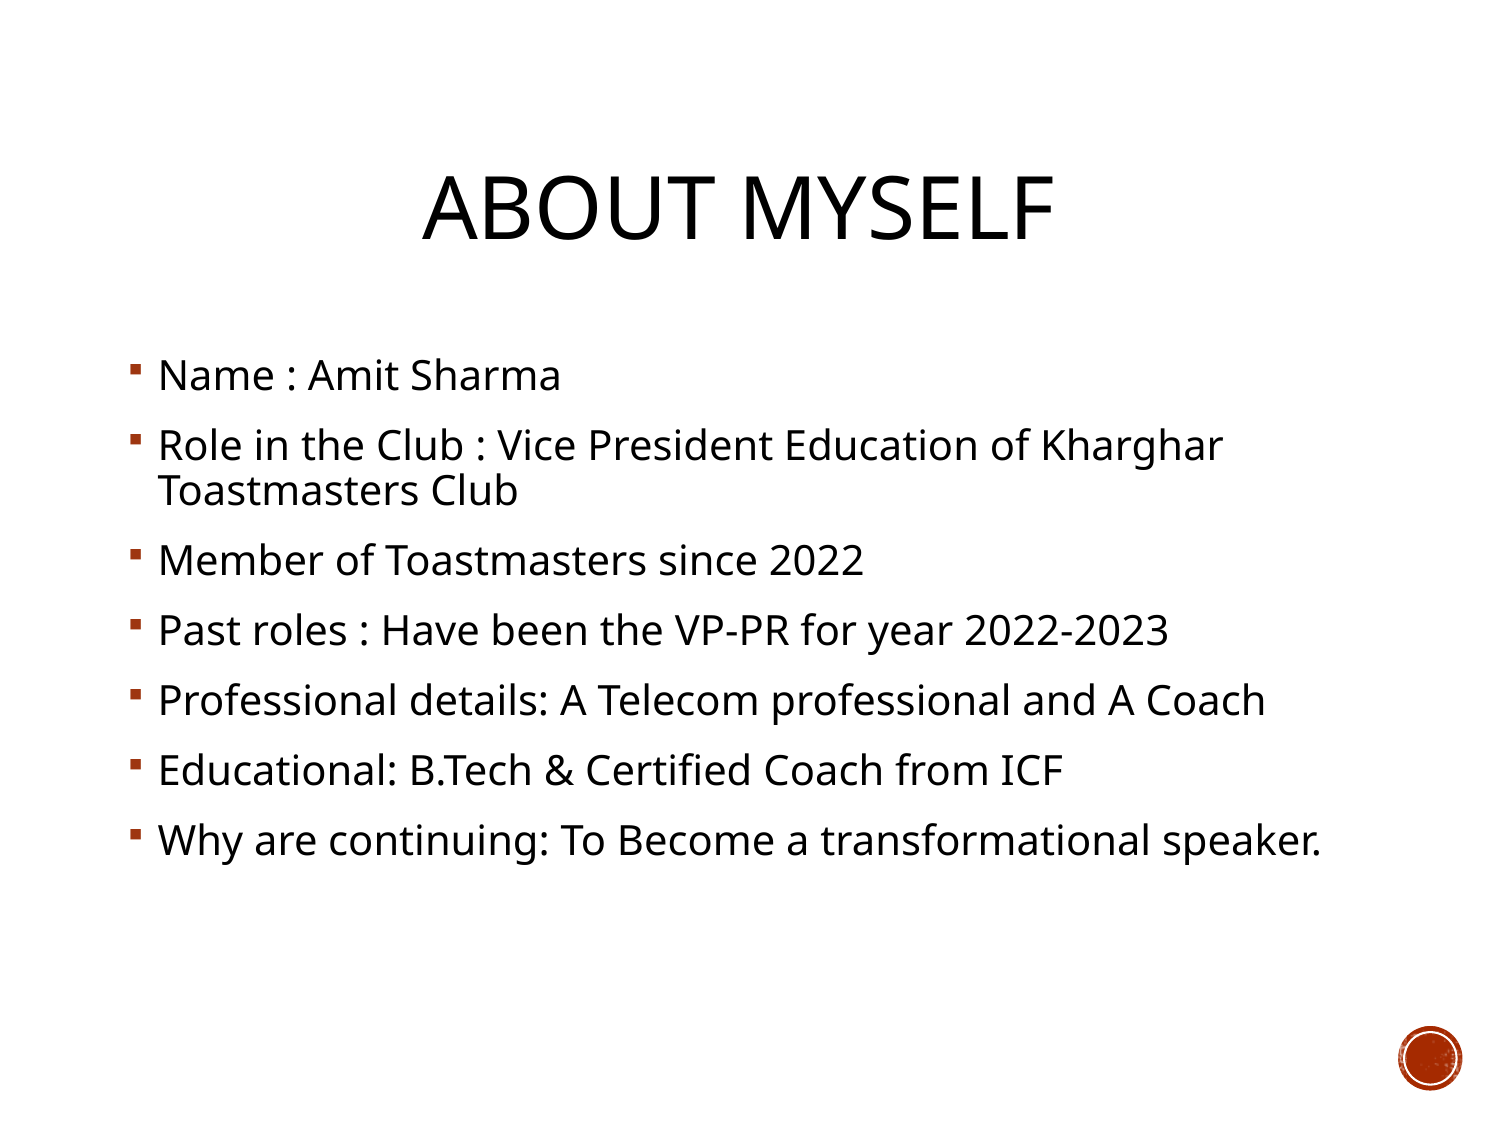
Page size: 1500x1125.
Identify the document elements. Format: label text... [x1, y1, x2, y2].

title About Myself [112, 79, 1388, 344]
list Name : Amit Sharma Role in the Club : Vice President Education of Kharghar Toastmasters Club Member of Toastmasters since 2022 Past roles : Have been the VP-PR for year 2022-2023 Professional details: A Telecom professional and A Coach Educational: B.Tech & Certified Coach from ICF Why are continuing: To Become a transformational speaker. [112, 347, 1388, 1012]
